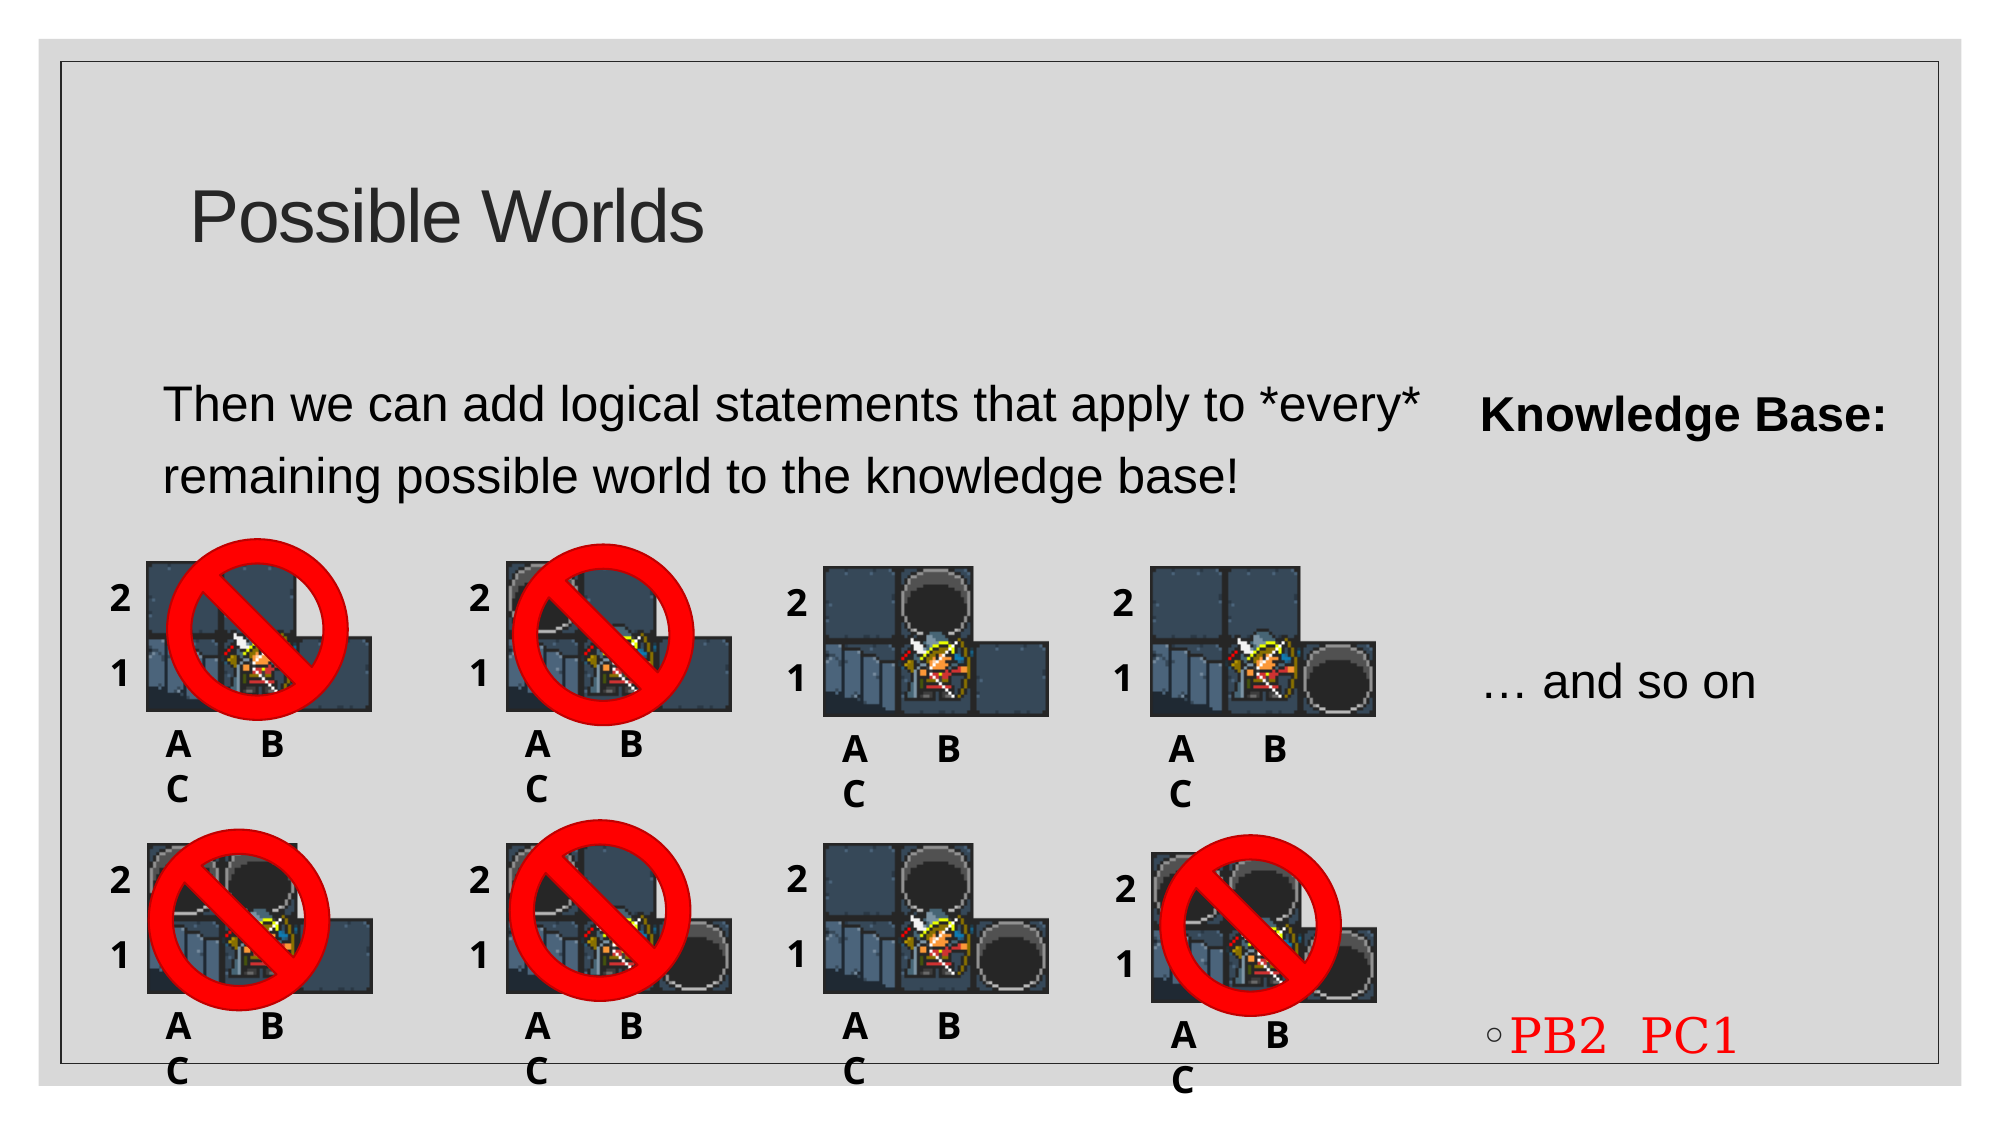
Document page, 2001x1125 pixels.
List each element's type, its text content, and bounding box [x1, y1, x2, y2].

text_box [543, 819, 657, 839]
text_box [200, 538, 315, 558]
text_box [438, 561, 732, 774]
text_box [553, 543, 653, 558]
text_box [79, 561, 372, 774]
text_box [756, 566, 1049, 779]
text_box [756, 843, 1049, 1055]
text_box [79, 843, 373, 1056]
list Then we can add logical statements that apply to *every* remaining possible world to the knowledge base! [147, 352, 1447, 984]
title Possible Worlds [174, 105, 1825, 331]
text_box [196, 828, 282, 839]
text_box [1082, 566, 1376, 779]
text_box [1202, 834, 1299, 848]
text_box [438, 843, 732, 1056]
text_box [1084, 852, 1377, 1065]
